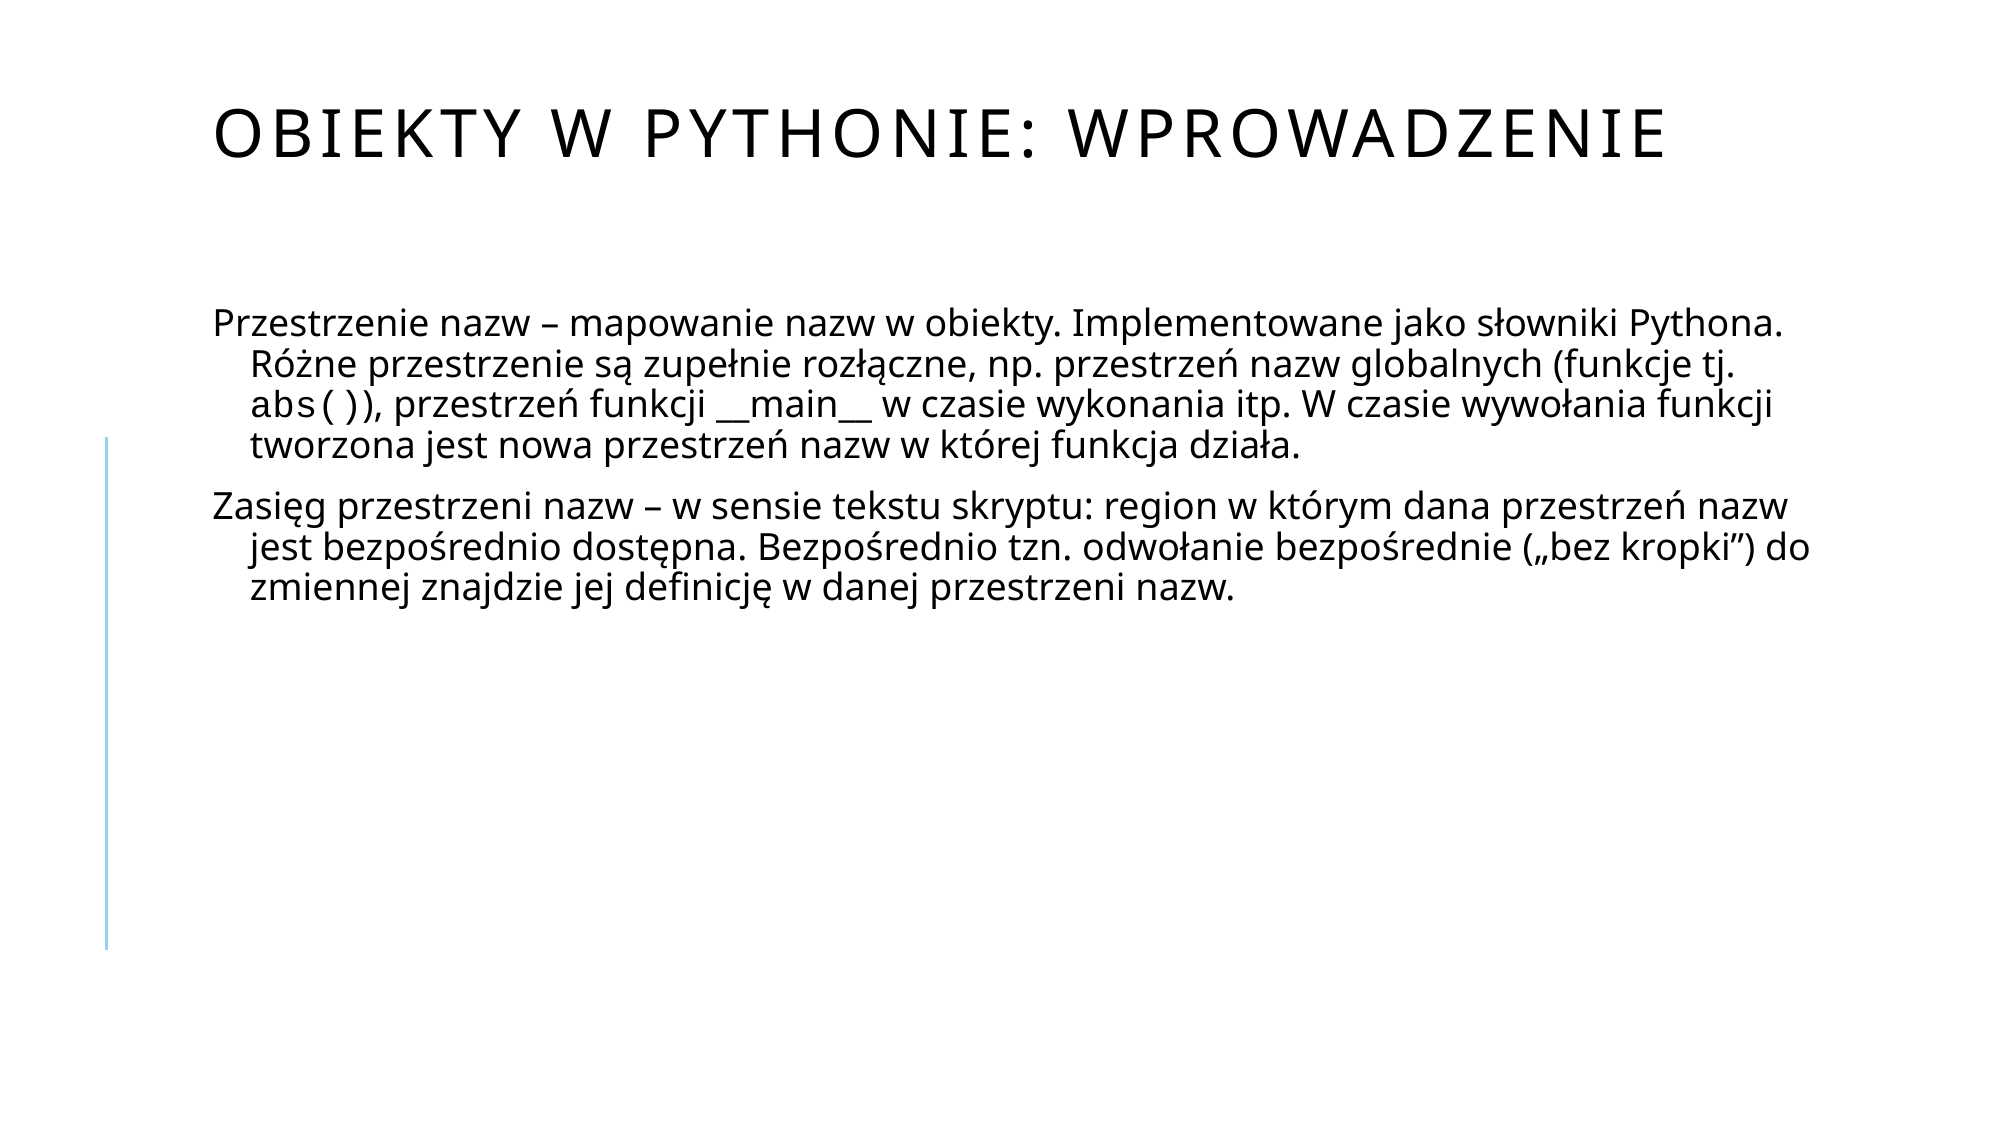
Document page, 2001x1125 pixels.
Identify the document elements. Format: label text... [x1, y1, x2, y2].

title Obiekty w Pythonie: wprowadzenie [212, 99, 1863, 250]
list Przestrzenie nazw – mapowanie nazw w obiekty. Implementowane jako słowniki Pythona. Różne przestrzenie są zupełnie rozłączne, np. przestrzeń nazw globalnych (funkcje tj. abs()), przestrzeń funkcji __main__ w czasie wykonania itp. W czasie wywołania funkcji tworzona jest nowa przestrzeń nazw w której funkcja działa. Zasięg przestrzeni nazw – w sensie tekstu skryptu: region w którym dana przestrzeń nazw jest bezpośrednio dostępna. Bezpośrednio tzn. odwołanie bezpośrednie („bez kropki”) do zmiennej znajdzie jej definicję w danej przestrzeni nazw. [212, 304, 1824, 1019]
